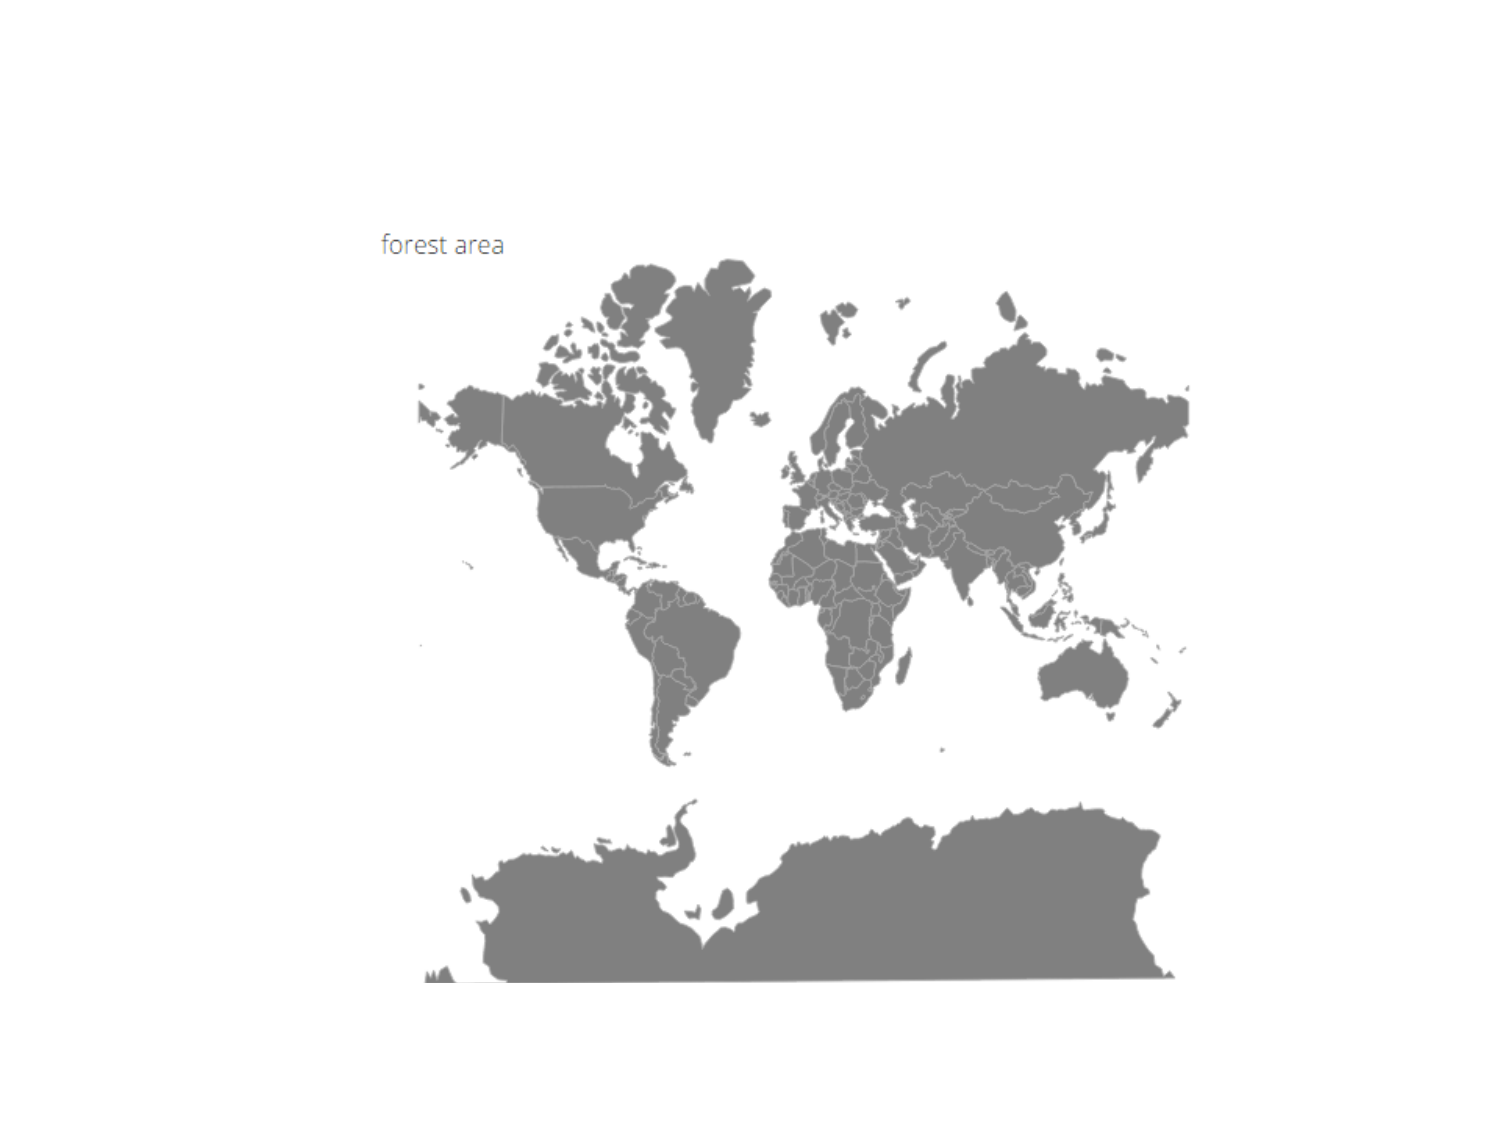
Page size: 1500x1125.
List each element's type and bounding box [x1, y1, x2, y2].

picture [335, 187, 1267, 983]
